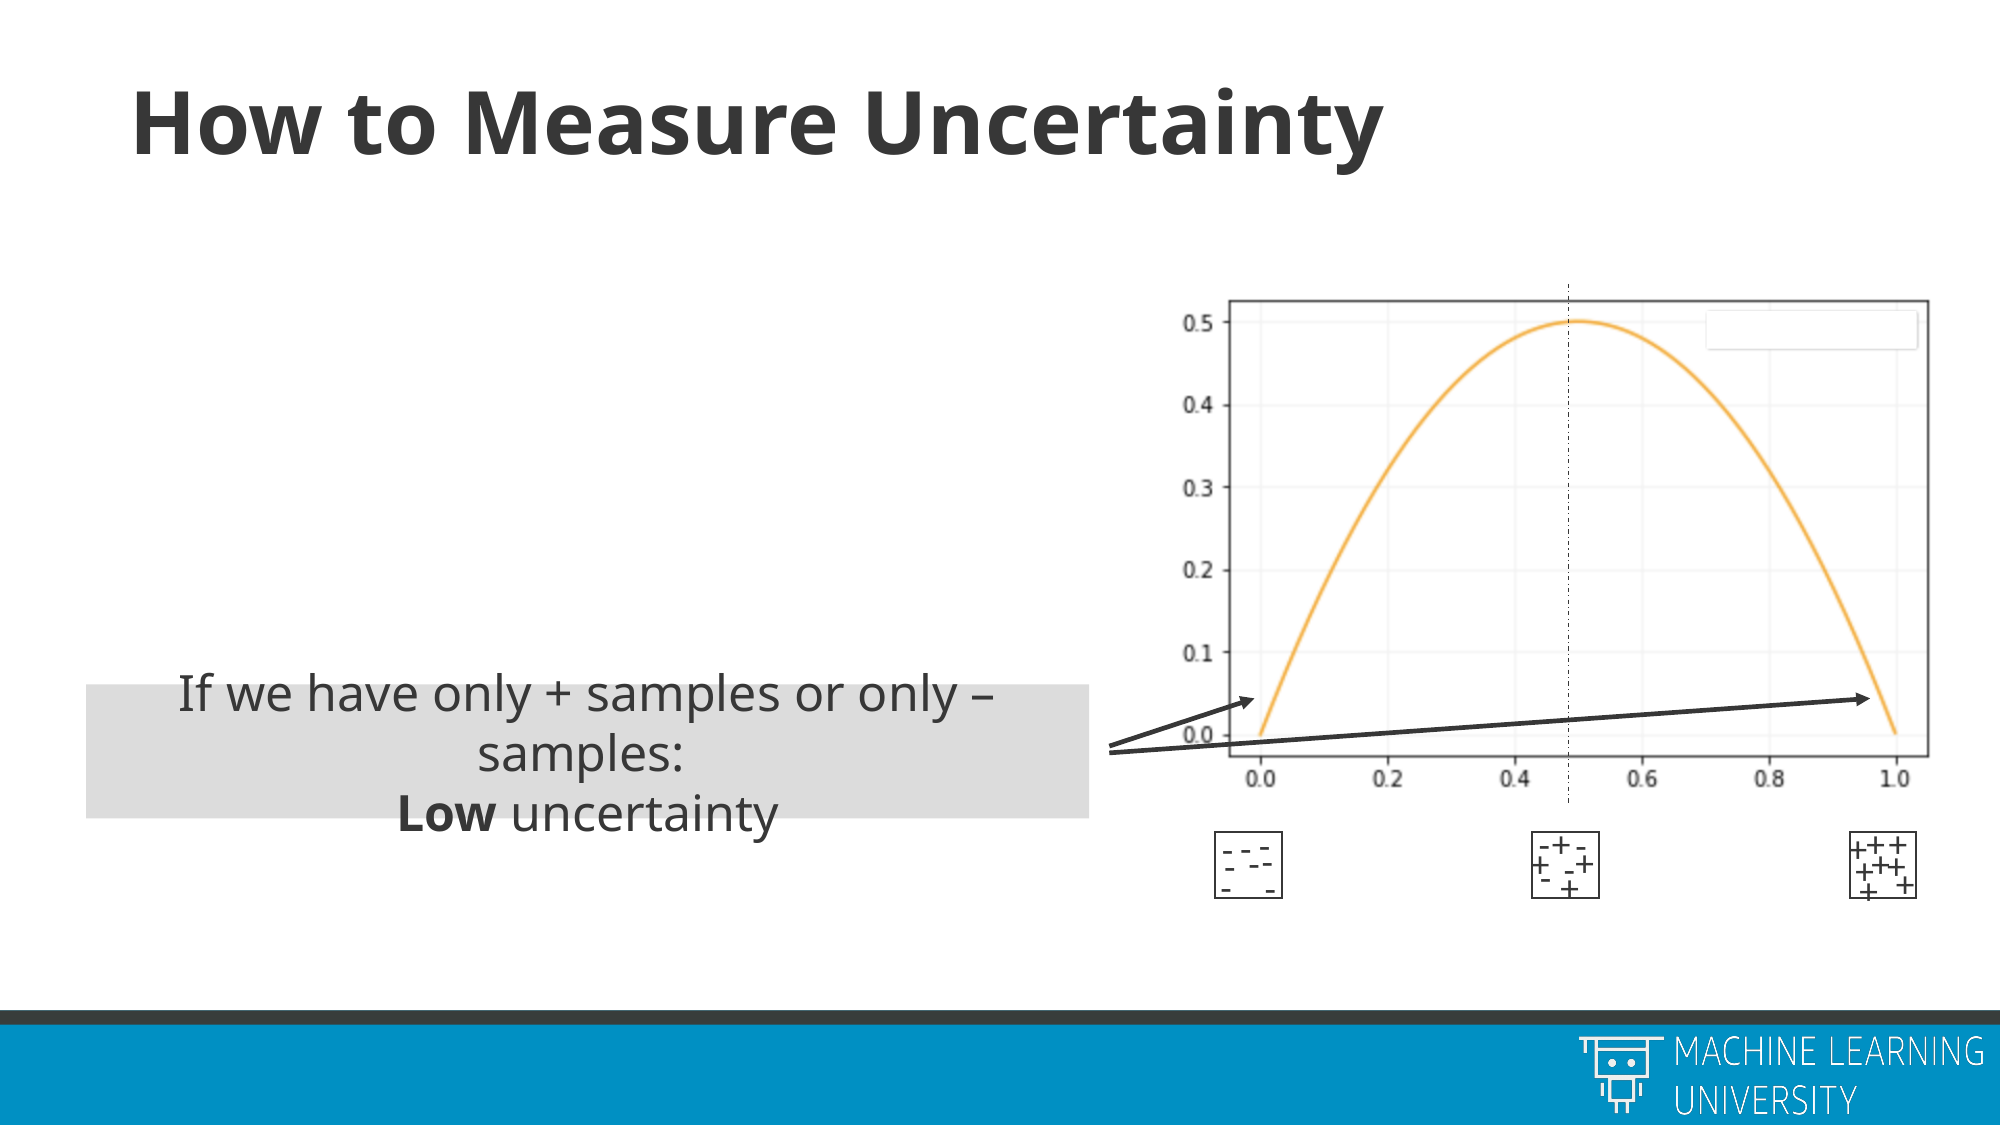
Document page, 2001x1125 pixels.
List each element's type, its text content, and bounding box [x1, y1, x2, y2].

text_box If we have only + samples or only – samples: Low uncertainty [85, 683, 1090, 819]
picture [1849, 1037, 1861, 1064]
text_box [1109, 283, 1917, 920]
title How to Measure Uncertainty [114, 48, 1938, 211]
picture [1163, 275, 1973, 816]
picture [1580, 1037, 1664, 1113]
